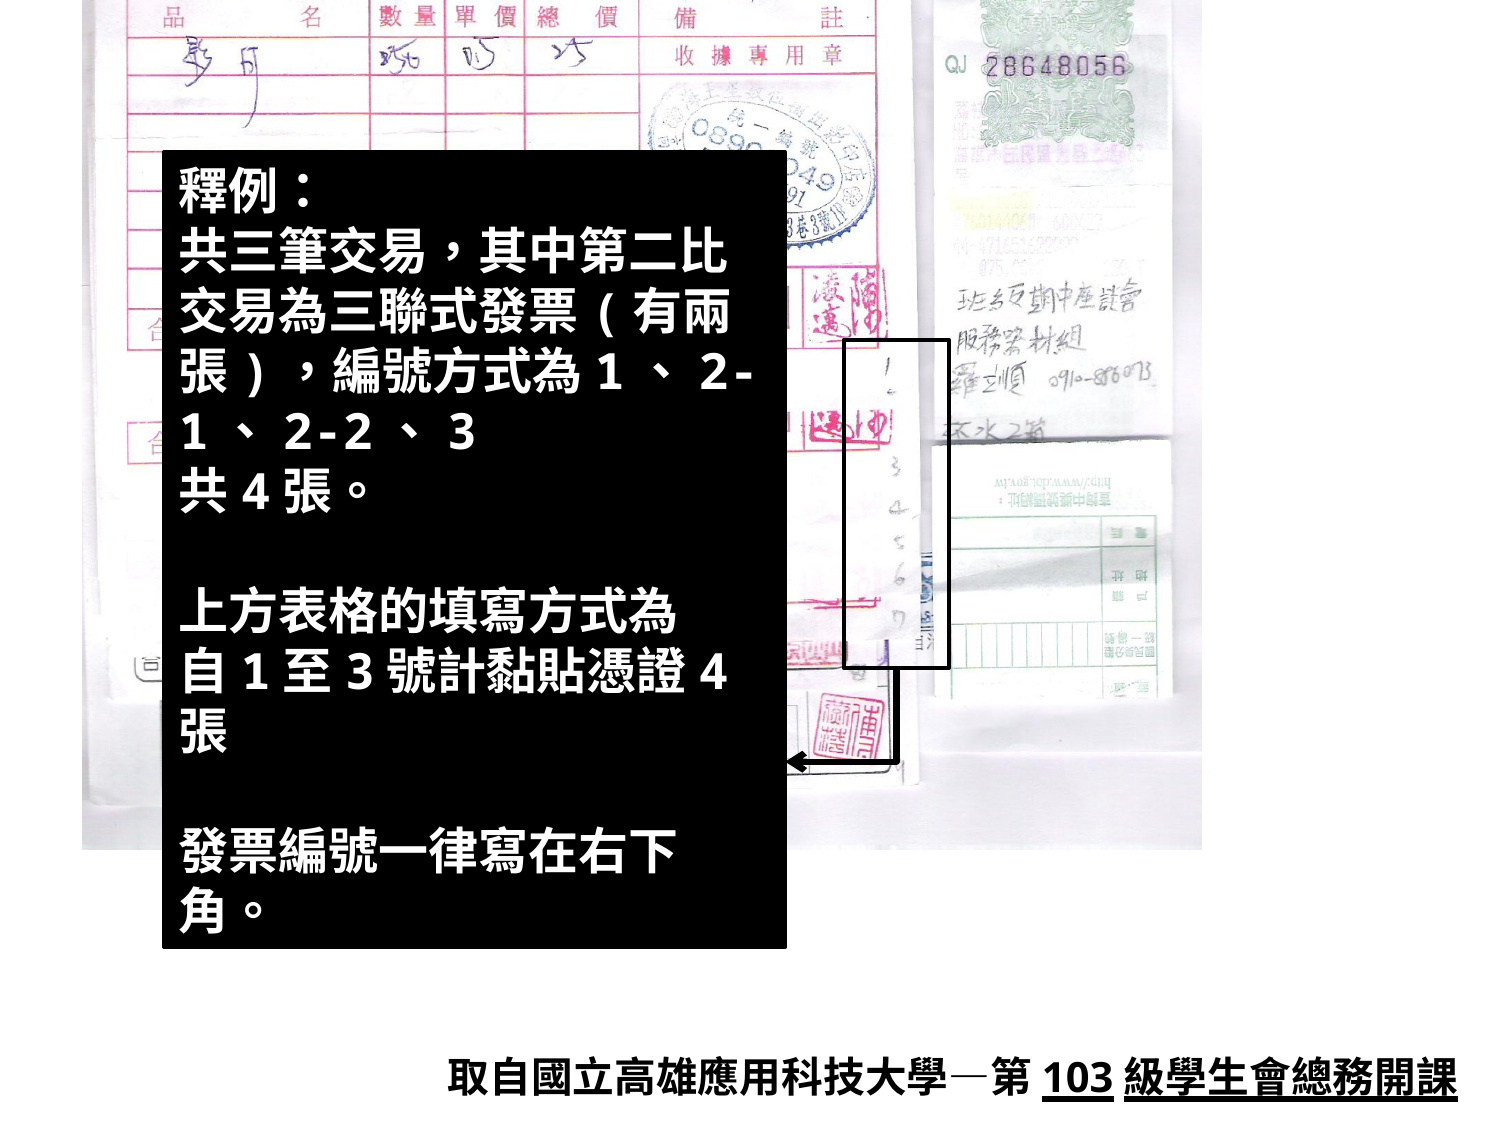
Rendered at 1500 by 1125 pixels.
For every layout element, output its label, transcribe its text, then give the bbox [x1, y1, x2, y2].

picture [81, 0, 1202, 850]
text_box 取自國立高雄應用科技大學—第103級學生會總務開課 [432, 1043, 1496, 1109]
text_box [793, 658, 888, 771]
text_box 釋例： 共三筆交易，其中第二比交易為三聯式發票(有兩張)，編號方式為1、2-1、2-2、3 共4張。 上方表格的填寫方式為 自1至3號計黏貼憑證4張 發票編號一律寫在右下角。 [162, 857, 787, 949]
